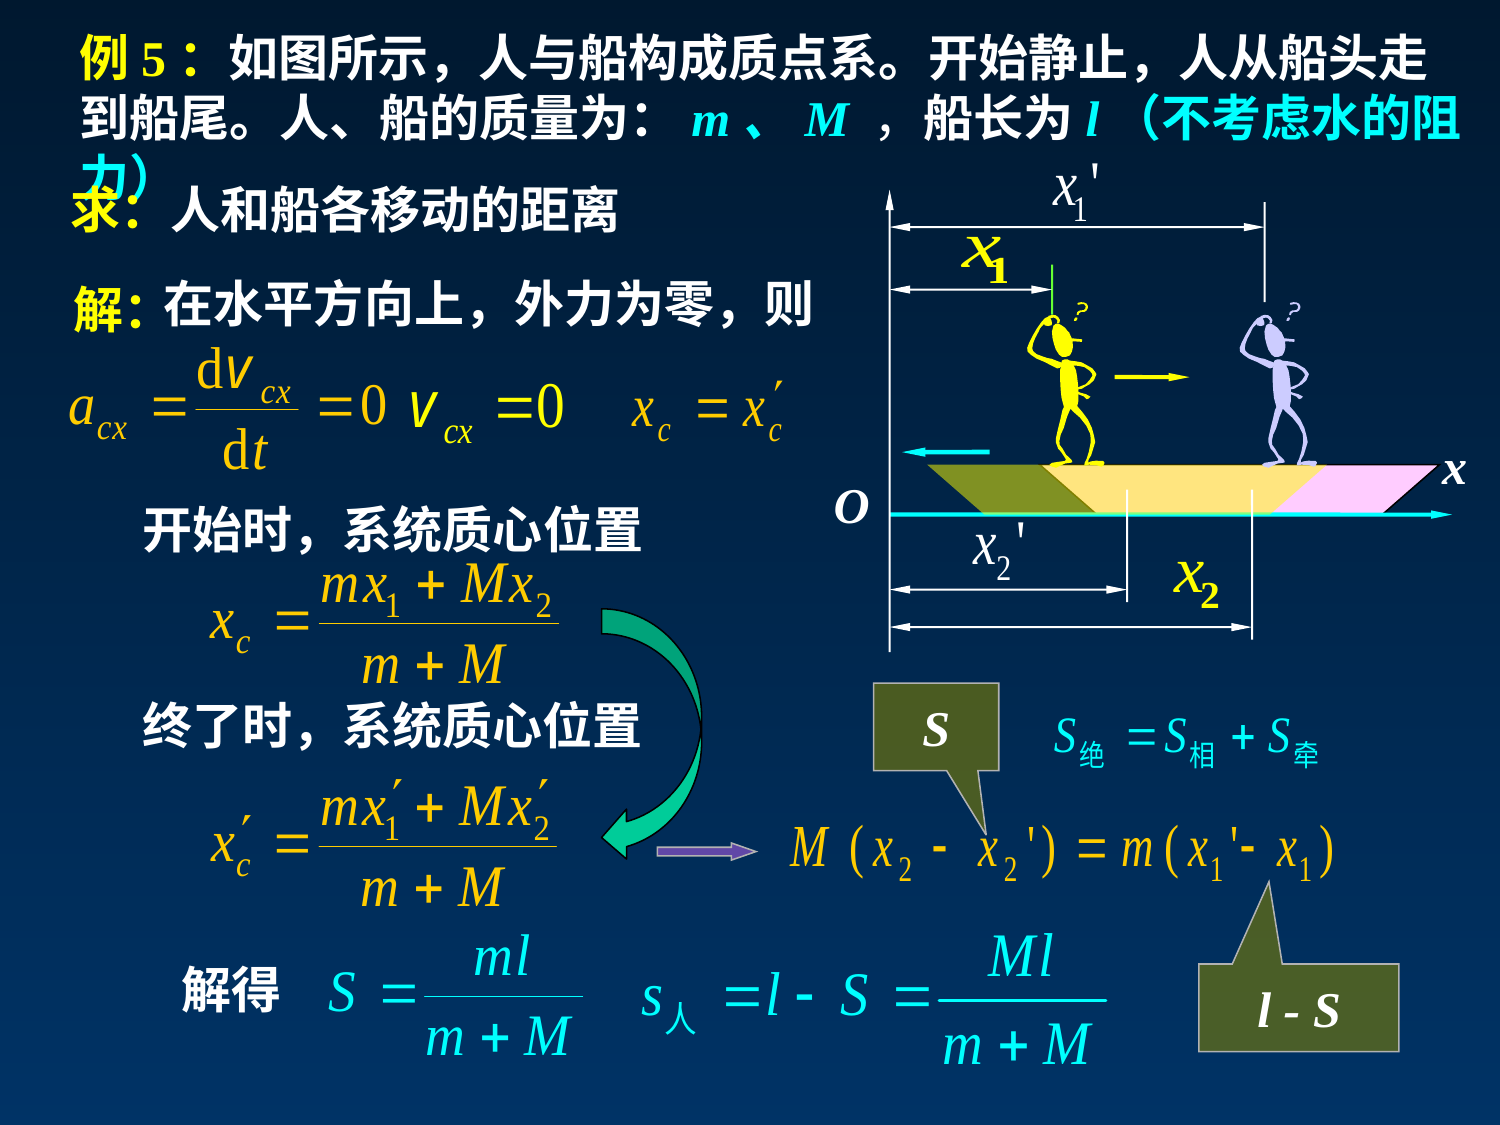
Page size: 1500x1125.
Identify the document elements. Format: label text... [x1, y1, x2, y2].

text_box S [873, 683, 999, 813]
text_box [1104, 222, 1265, 232]
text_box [64, 337, 391, 474]
text_box O [818, 466, 885, 542]
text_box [631, 917, 1117, 1074]
text_box 终了时，系统质心位置 [127, 687, 669, 763]
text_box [786, 815, 1340, 885]
text_box 解得 [166, 945, 319, 1033]
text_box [204, 551, 563, 688]
text_box [889, 622, 1253, 632]
text_box 开始时，系统质心位置 [128, 491, 670, 566]
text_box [324, 924, 587, 1061]
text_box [204, 774, 561, 911]
text_box [885, 189, 894, 226]
text_box [889, 585, 965, 594]
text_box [1047, 152, 1100, 226]
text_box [1164, 526, 1224, 617]
text_box 在水平方向上，外力为零，则 [149, 265, 880, 340]
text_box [951, 201, 1007, 292]
text_box l - S [1198, 893, 1399, 1052]
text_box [1239, 301, 1318, 468]
text_box [601, 608, 702, 860]
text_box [1026, 301, 1105, 468]
text_box [927, 464, 1315, 515]
text_box [1027, 585, 1128, 594]
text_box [968, 511, 1026, 585]
text_box 解： [58, 271, 149, 346]
text_box x [1427, 427, 1482, 502]
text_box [626, 375, 788, 447]
text_box 例5：如图所示，人与船构成质点系。开始静止，人从船头走到船尾。人、船的质量为：m、M ，船长为l（不考虑水的阻力） [64, 18, 1483, 214]
text_box [889, 222, 946, 232]
text_box [657, 842, 756, 861]
text_box [902, 447, 990, 457]
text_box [406, 361, 575, 460]
text_box [1011, 285, 1053, 294]
text_box [1271, 510, 1453, 519]
text_box [1114, 372, 1190, 382]
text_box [1045, 692, 1330, 780]
text_box [1272, 464, 1427, 514]
text_box 求：人和船各移动的距离 [55, 165, 845, 253]
text_box [889, 285, 946, 294]
